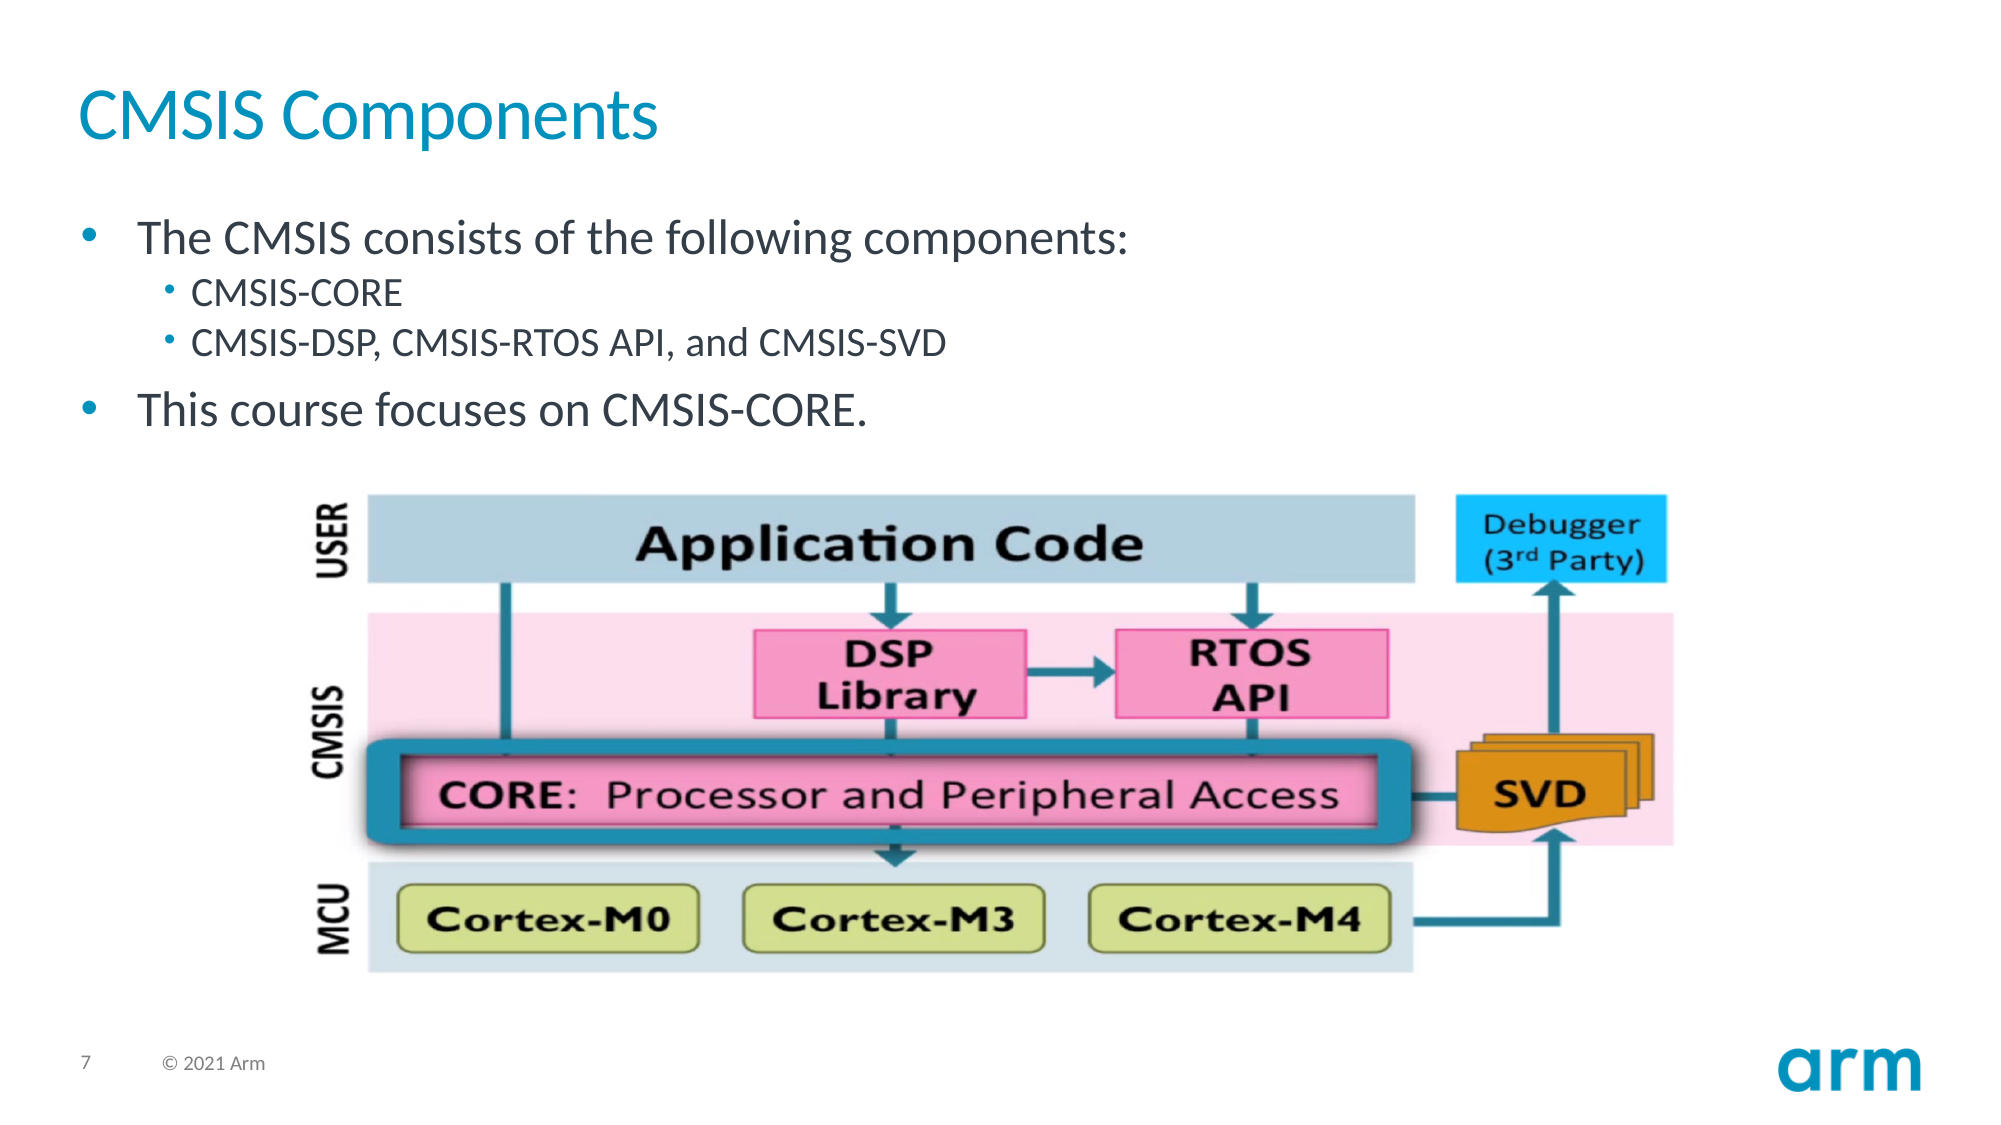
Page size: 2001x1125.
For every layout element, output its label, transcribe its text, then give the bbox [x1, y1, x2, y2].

title CMSIS Components [78, 78, 1922, 186]
picture [1777, 1047, 1922, 1093]
list The CMSIS consists of the following components: CMSIS-CORE CMSIS-DSP, CMSIS-RTOS API, and CMSIS-SVD This course focuses on CMSIS-CORE. [80, 204, 1915, 875]
picture [266, 476, 1692, 977]
